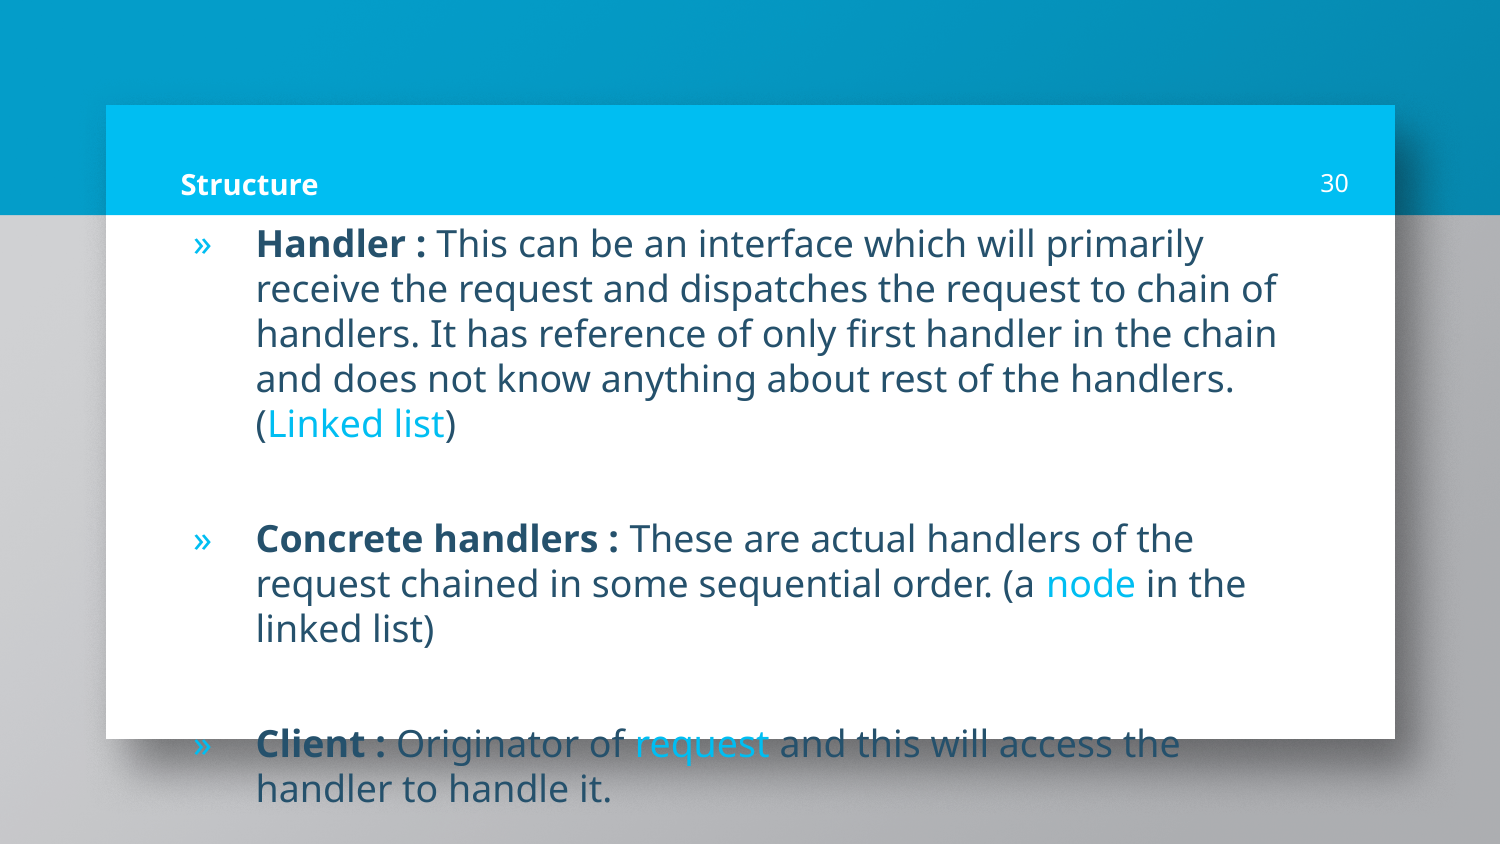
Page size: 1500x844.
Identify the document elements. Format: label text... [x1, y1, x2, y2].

picture [0, 216, 1500, 844]
slide_number 30 [1273, 106, 1364, 217]
list Handler : This can be an interface which will primarily receive the request and dispatches the request to chain of handlers. It has reference of only first handler in the chain and does not know anything about rest of the handlers. (Linked list) Concrete handlers : These are actual handlers of the request chained in some sequential order. (a node in the linked list) Client : Originator of request and this will access the handler to handle it. [165, 204, 1336, 662]
title Structure [165, 106, 1273, 204]
